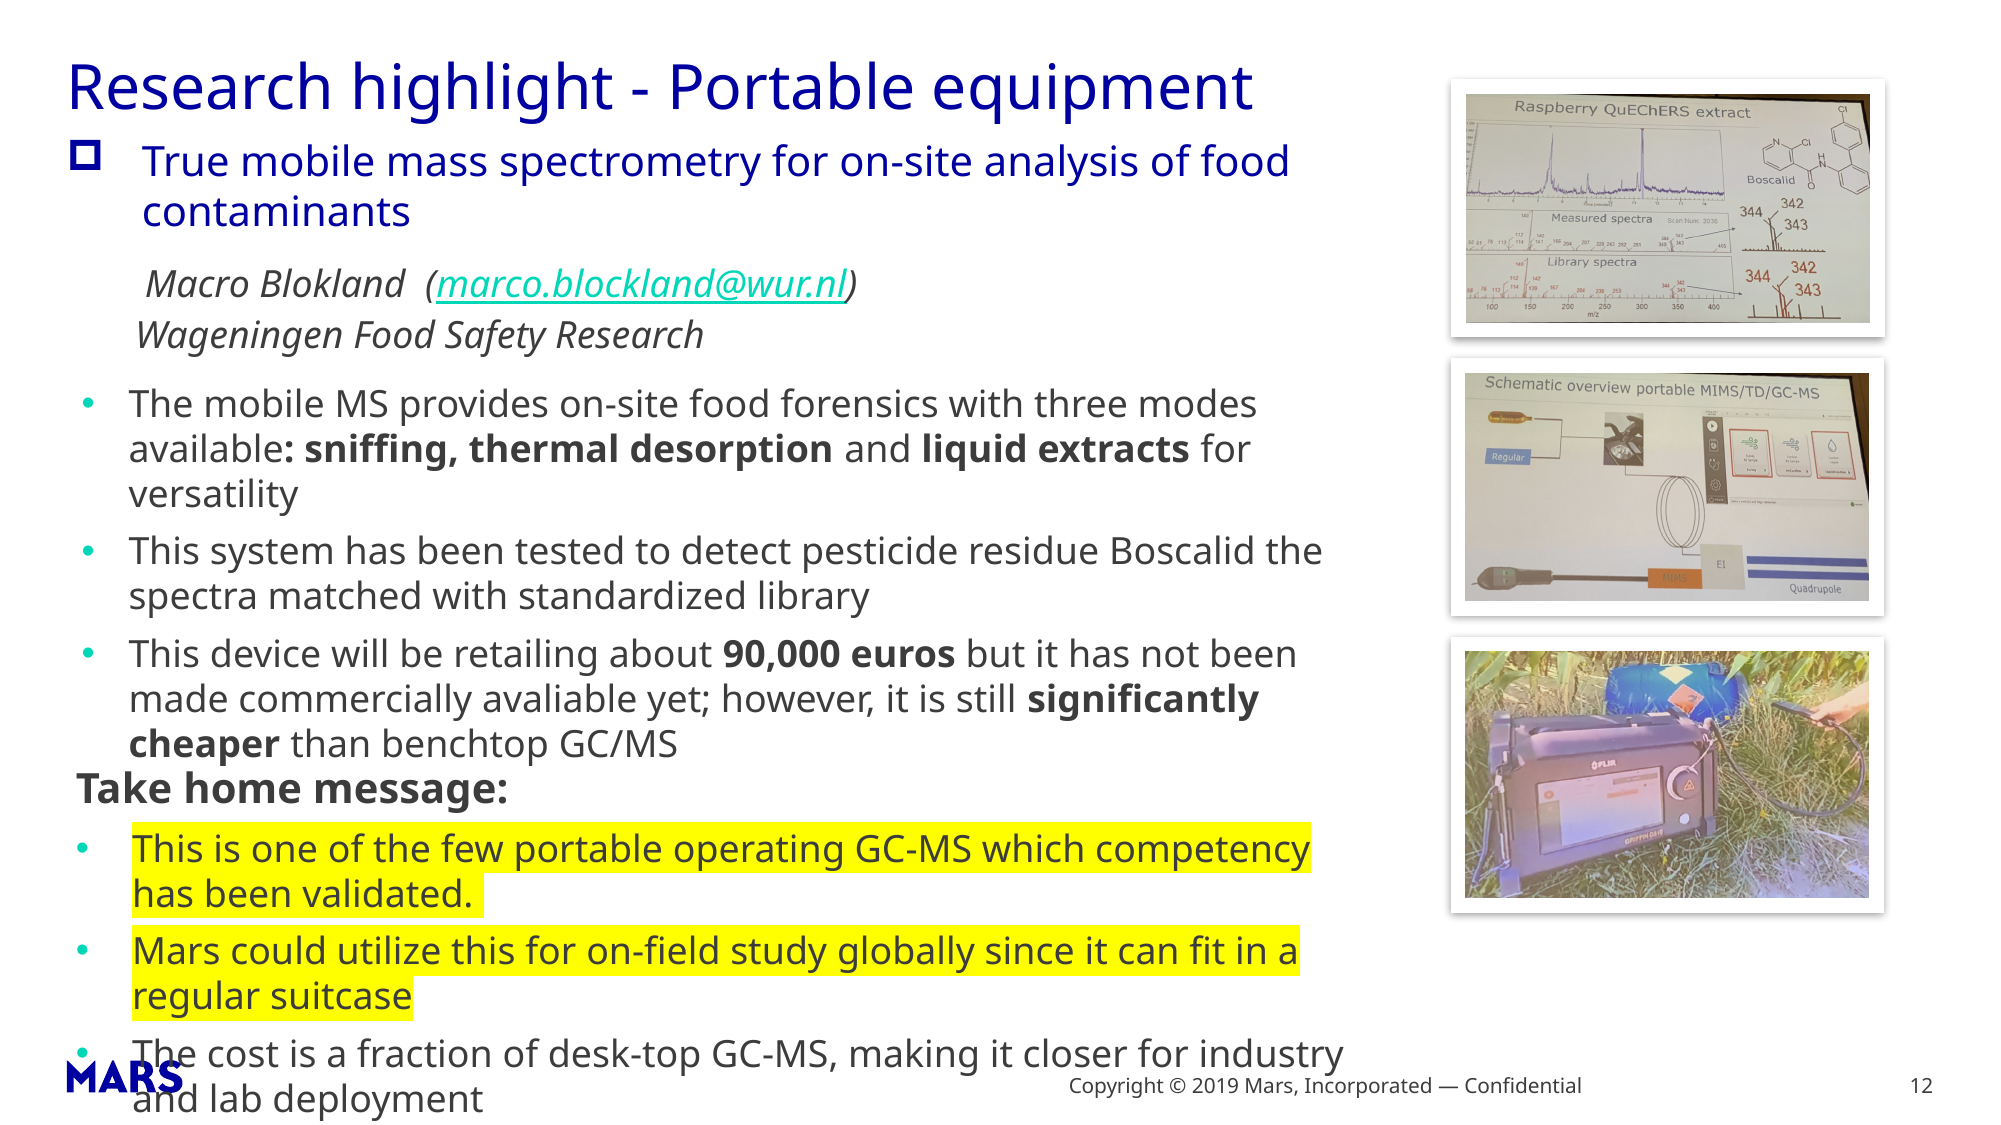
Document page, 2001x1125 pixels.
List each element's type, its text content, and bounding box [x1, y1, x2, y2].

text_box Take home message: This is one of the few portable operating GC-MS which competency has been validated. Mars could utilize this for on-field study globally since it can fit in a regular suitcase The cost is a fraction of desk-top GC-MS, making it closer for industry and lab deployment [0, 762, 1368, 1120]
text_box The mobile MS provides on-site food forensics with three modes available: sniffing, thermal desorption and liquid extracts for versatility This system has been tested to detect pesticide residue Boscalid the spectra matched with standardized library This device will be retailing about 90,000 euros but it has not been made commercially avaliable yet; however, it is still significantly cheaper than benchtop GC/MS [66, 372, 1389, 830]
slide_number 12 [1807, 1072, 1933, 1102]
text_box Research highlight - Portable equipment [66, 9, 1933, 126]
text_box True mobile mass spectrometry for on-site analysis of food contaminants Macro Blokland (marco.blockland@wur.nl) Wageningen Food Safety Research [66, 134, 1371, 357]
picture [1465, 651, 1870, 898]
picture [1465, 93, 1871, 323]
picture [1465, 372, 1870, 602]
